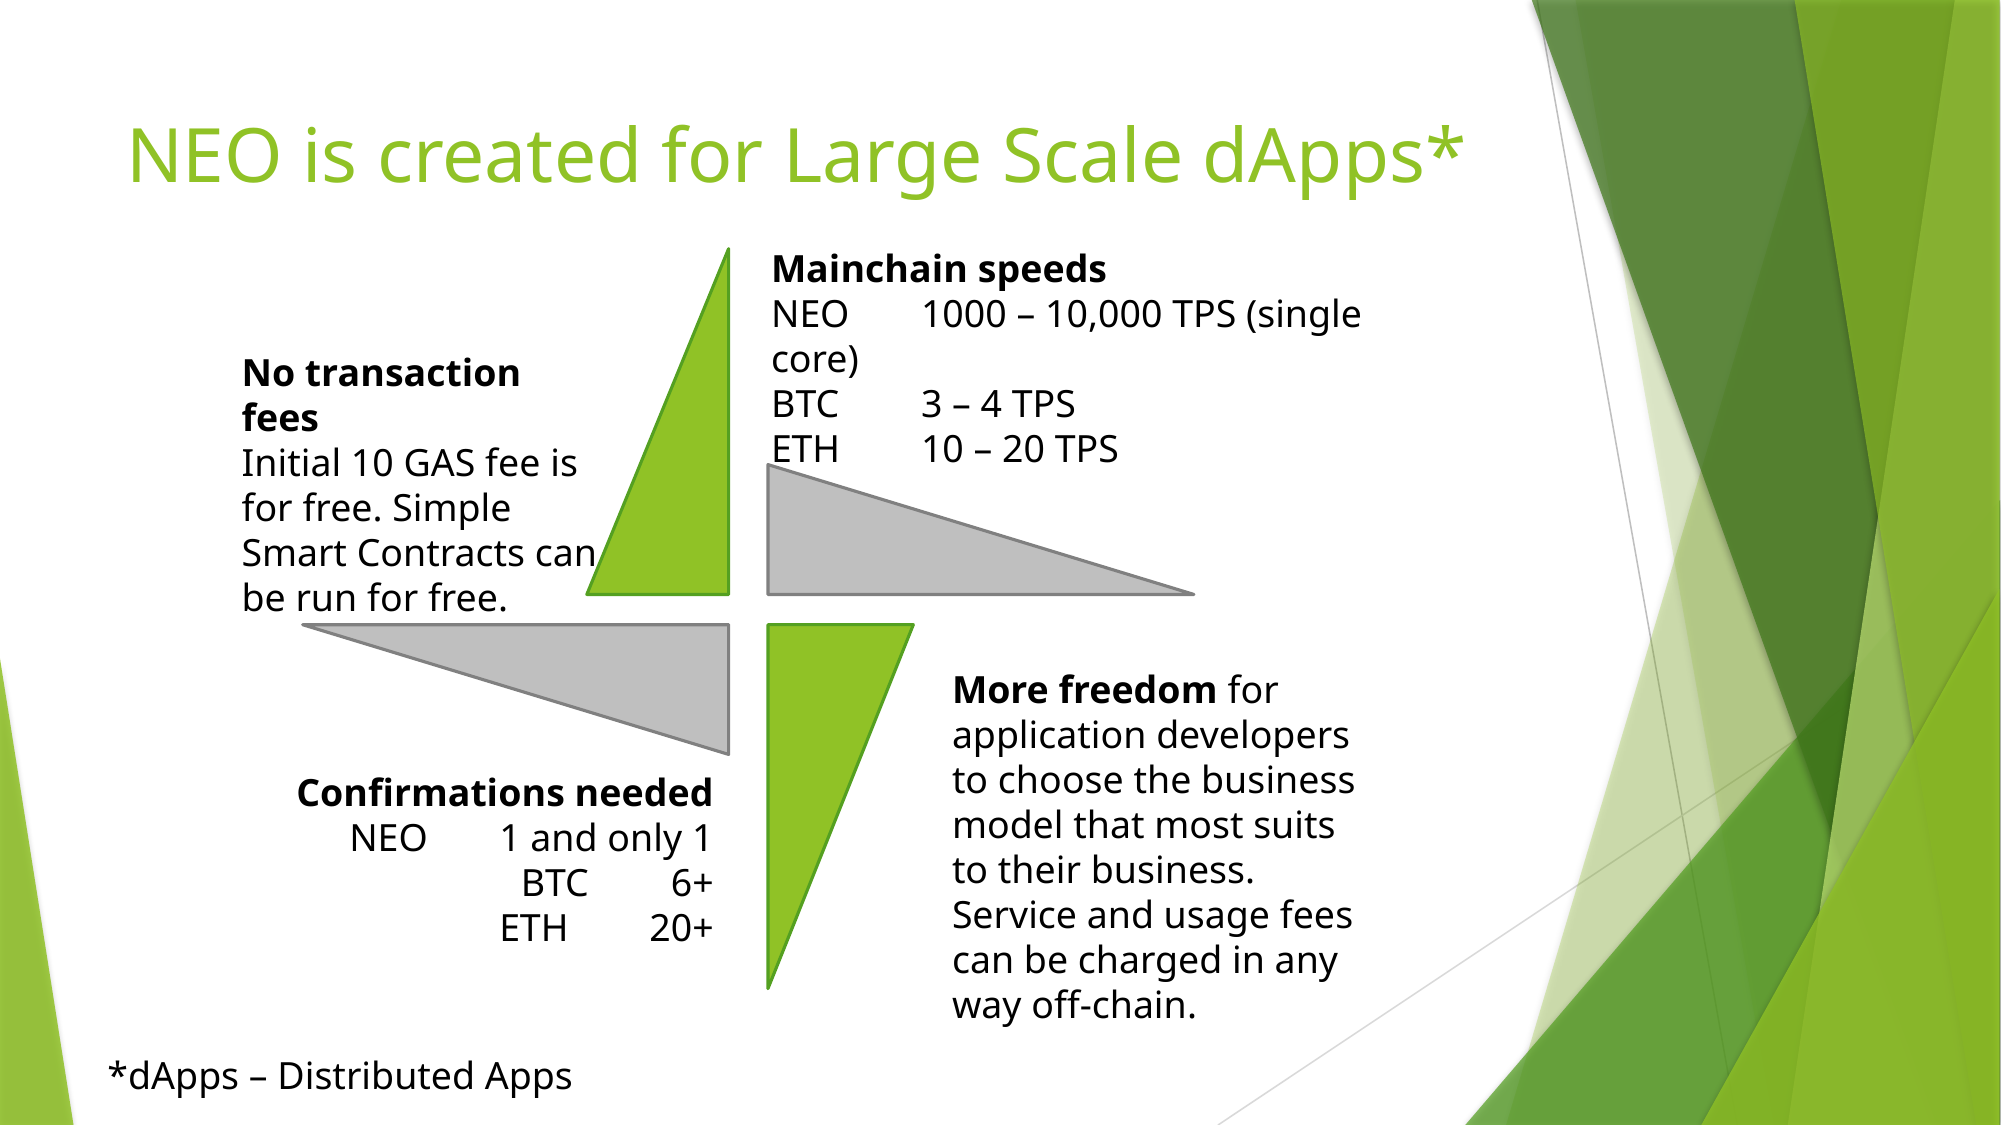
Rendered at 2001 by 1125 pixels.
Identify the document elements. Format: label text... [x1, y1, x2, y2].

text_box Mainchain speeds NEO 1000 – 10,000 TPS (single core) BTC 3 – 4 TPS ETH 10 – 20 TPS [756, 237, 1433, 523]
text_box [621, 247, 731, 597]
text_box [766, 523, 1196, 597]
text_box *dApps – Distributed Apps [92, 999, 589, 1105]
text_box [766, 623, 915, 991]
text_box [449, 623, 731, 756]
text_box More freedom for application developers to choose the business model that most suits to their business. Service and usage fees can be charged in any way off-chain. [937, 658, 1395, 1033]
text_box No transaction fees Initial 10 GAS fee is for free. Simple Smart Contracts can be run for free. [226, 341, 621, 671]
text_box Confirmations needed NEO 1 and only 1 BTC 6+ ETH 20+ [241, 761, 729, 1002]
title NEO is created for Large Scale dApps* [111, 99, 1522, 317]
